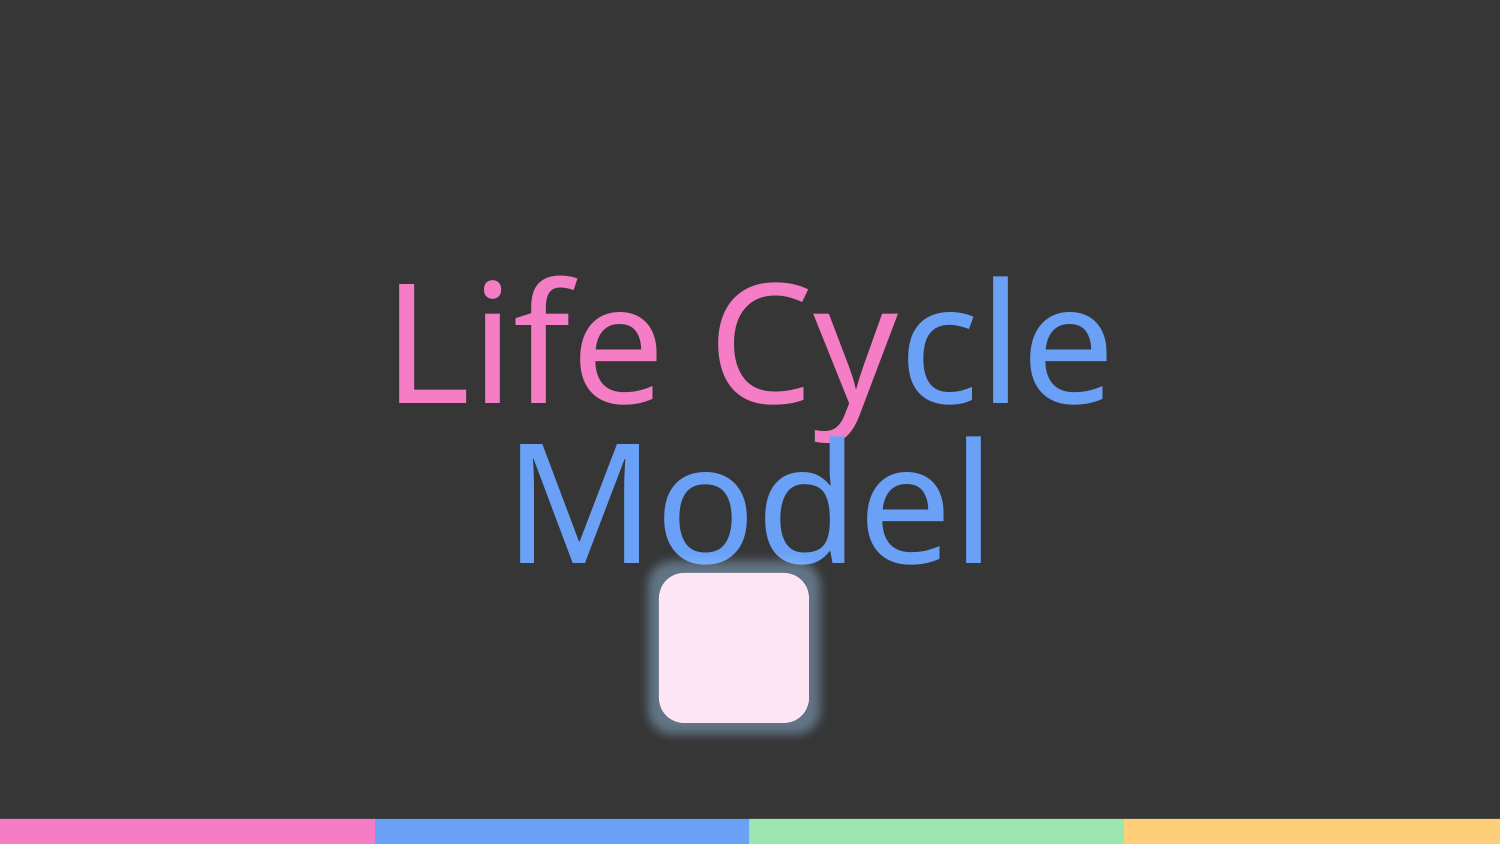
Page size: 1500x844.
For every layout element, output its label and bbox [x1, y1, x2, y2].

text_box [294, 218, 1206, 626]
text_box [658, 635, 809, 723]
